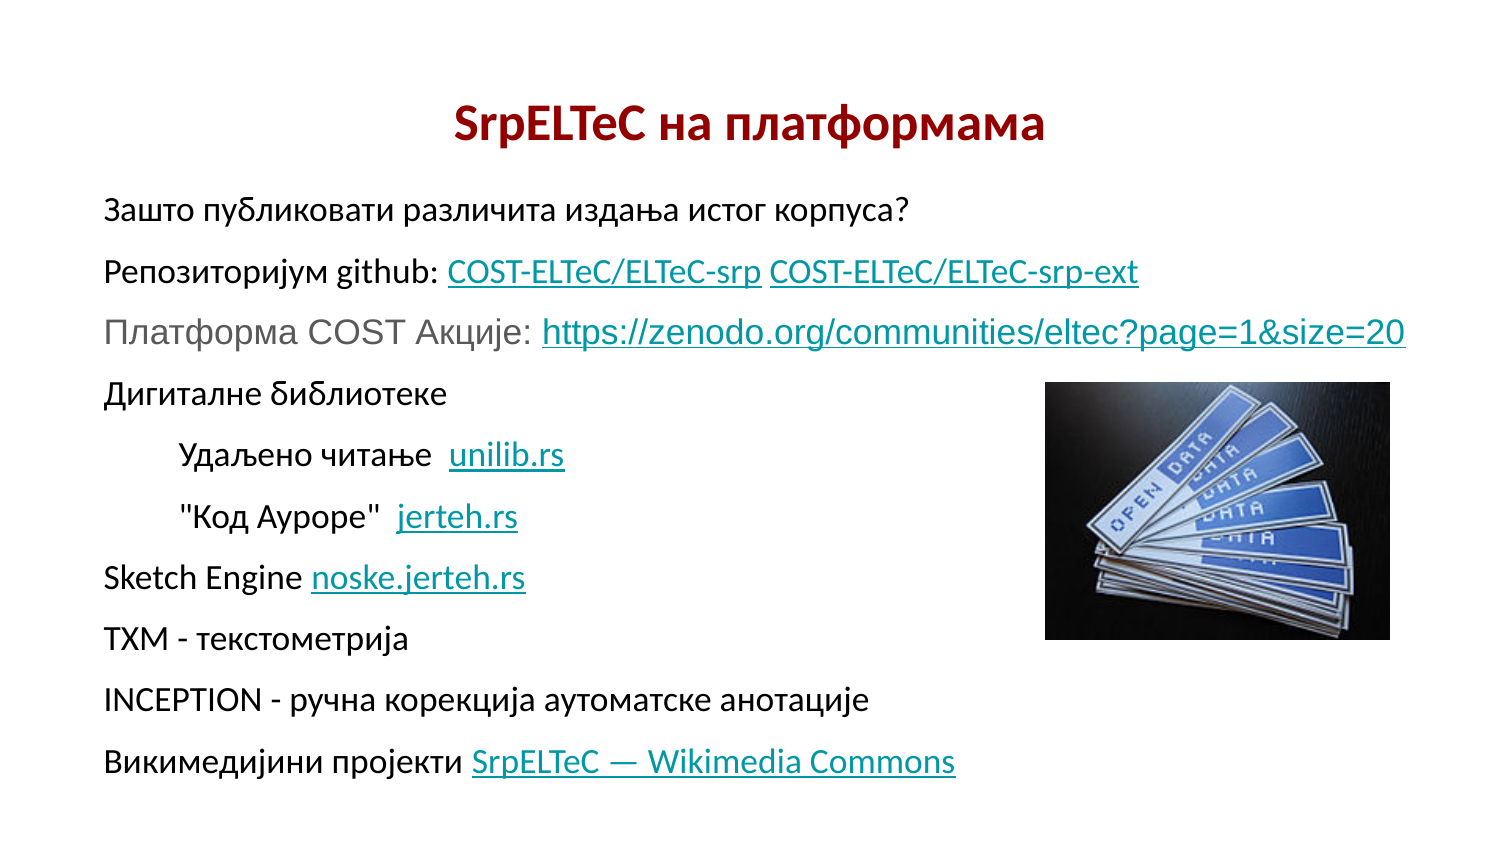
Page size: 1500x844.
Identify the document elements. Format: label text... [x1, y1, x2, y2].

title SrpELTeC на платформама [51, 72, 1449, 167]
picture [1045, 381, 1390, 641]
list Зашто публиковати различита издања истог корпуса? Репозиторијум github: COST-ELTeC/ELTeC-srp COST-ELTeC/ELTeC-srp-ext Платформа COST Акције: https://zenodo.org/communities/eltec?page=1&size=20 Дигиталнe библиотекe Удаљено читање unilib.rs "Код Ауроре" jerteh.rs Sketch Engine noske.jerteh.rs TXM - текстометрија INCEPTION - ручна корекција аутоматске анотације Викимедијини пројекти SrpELTeC — Wikimedia Commons [51, 174, 1449, 796]
